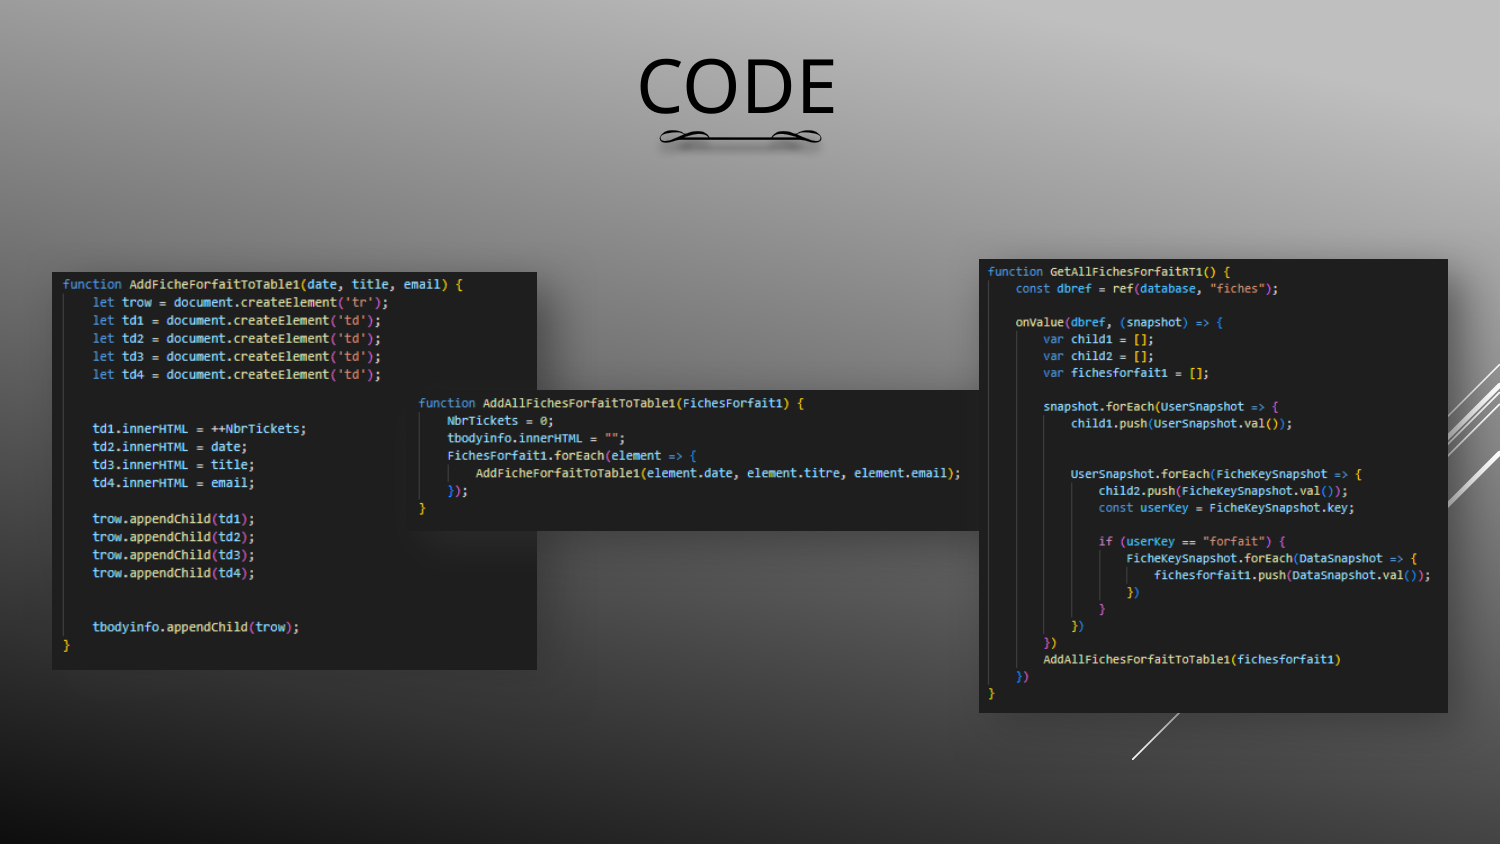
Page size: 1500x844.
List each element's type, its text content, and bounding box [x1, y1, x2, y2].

picture [52, 259, 1448, 713]
picture [658, 126, 822, 147]
text_box CODE [143, 31, 1331, 137]
